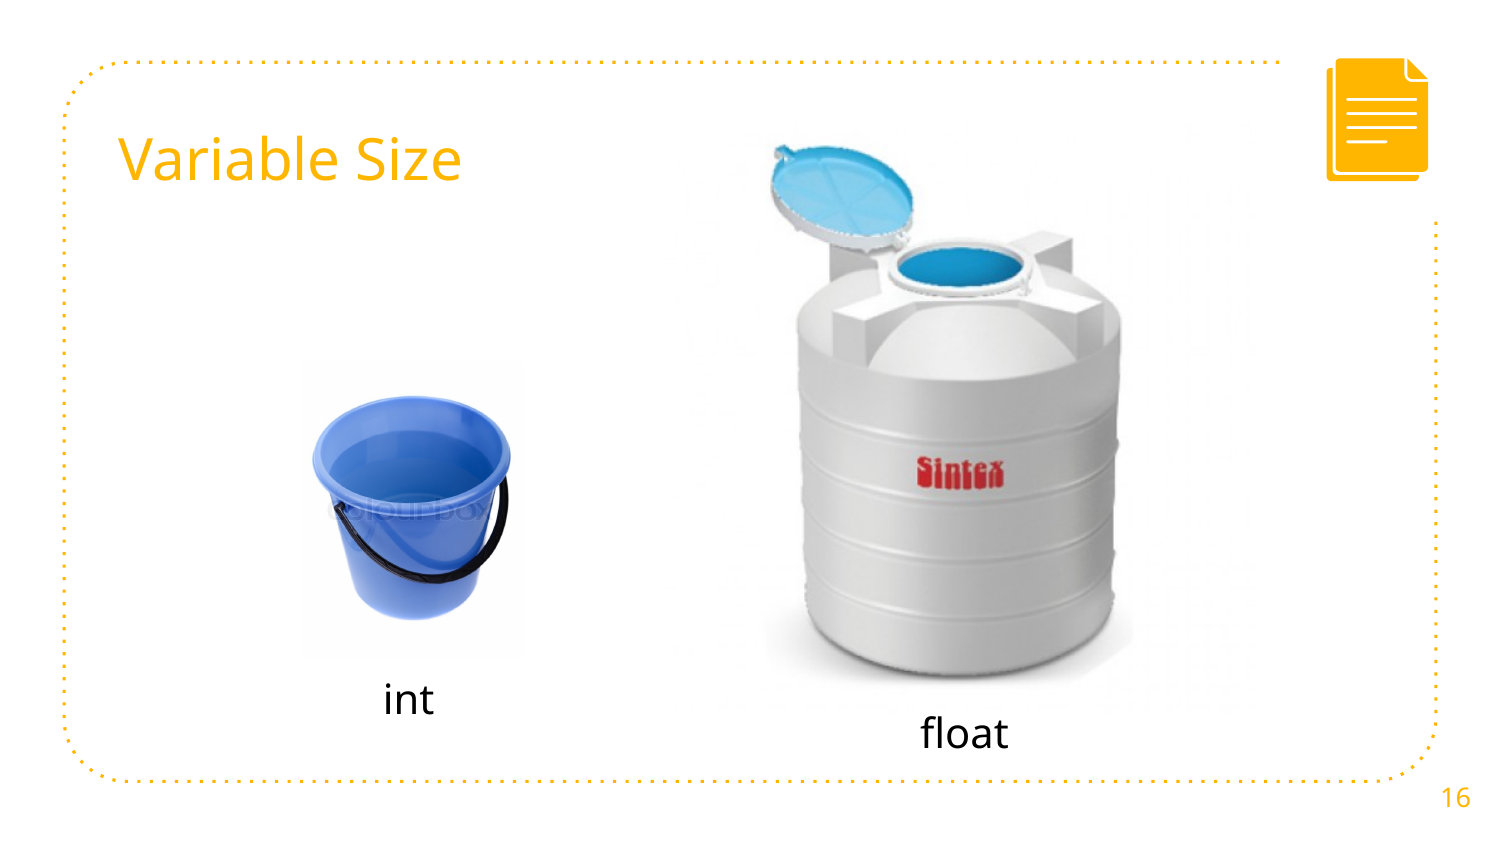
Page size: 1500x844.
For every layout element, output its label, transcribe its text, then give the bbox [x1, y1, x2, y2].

picture [666, 124, 1257, 715]
text_box float [904, 723, 1141, 789]
text_box int [367, 665, 511, 754]
slide_number 16 [1411, 753, 1500, 844]
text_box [1326, 58, 1429, 182]
title Variable Size [103, 106, 569, 203]
picture [301, 361, 524, 658]
